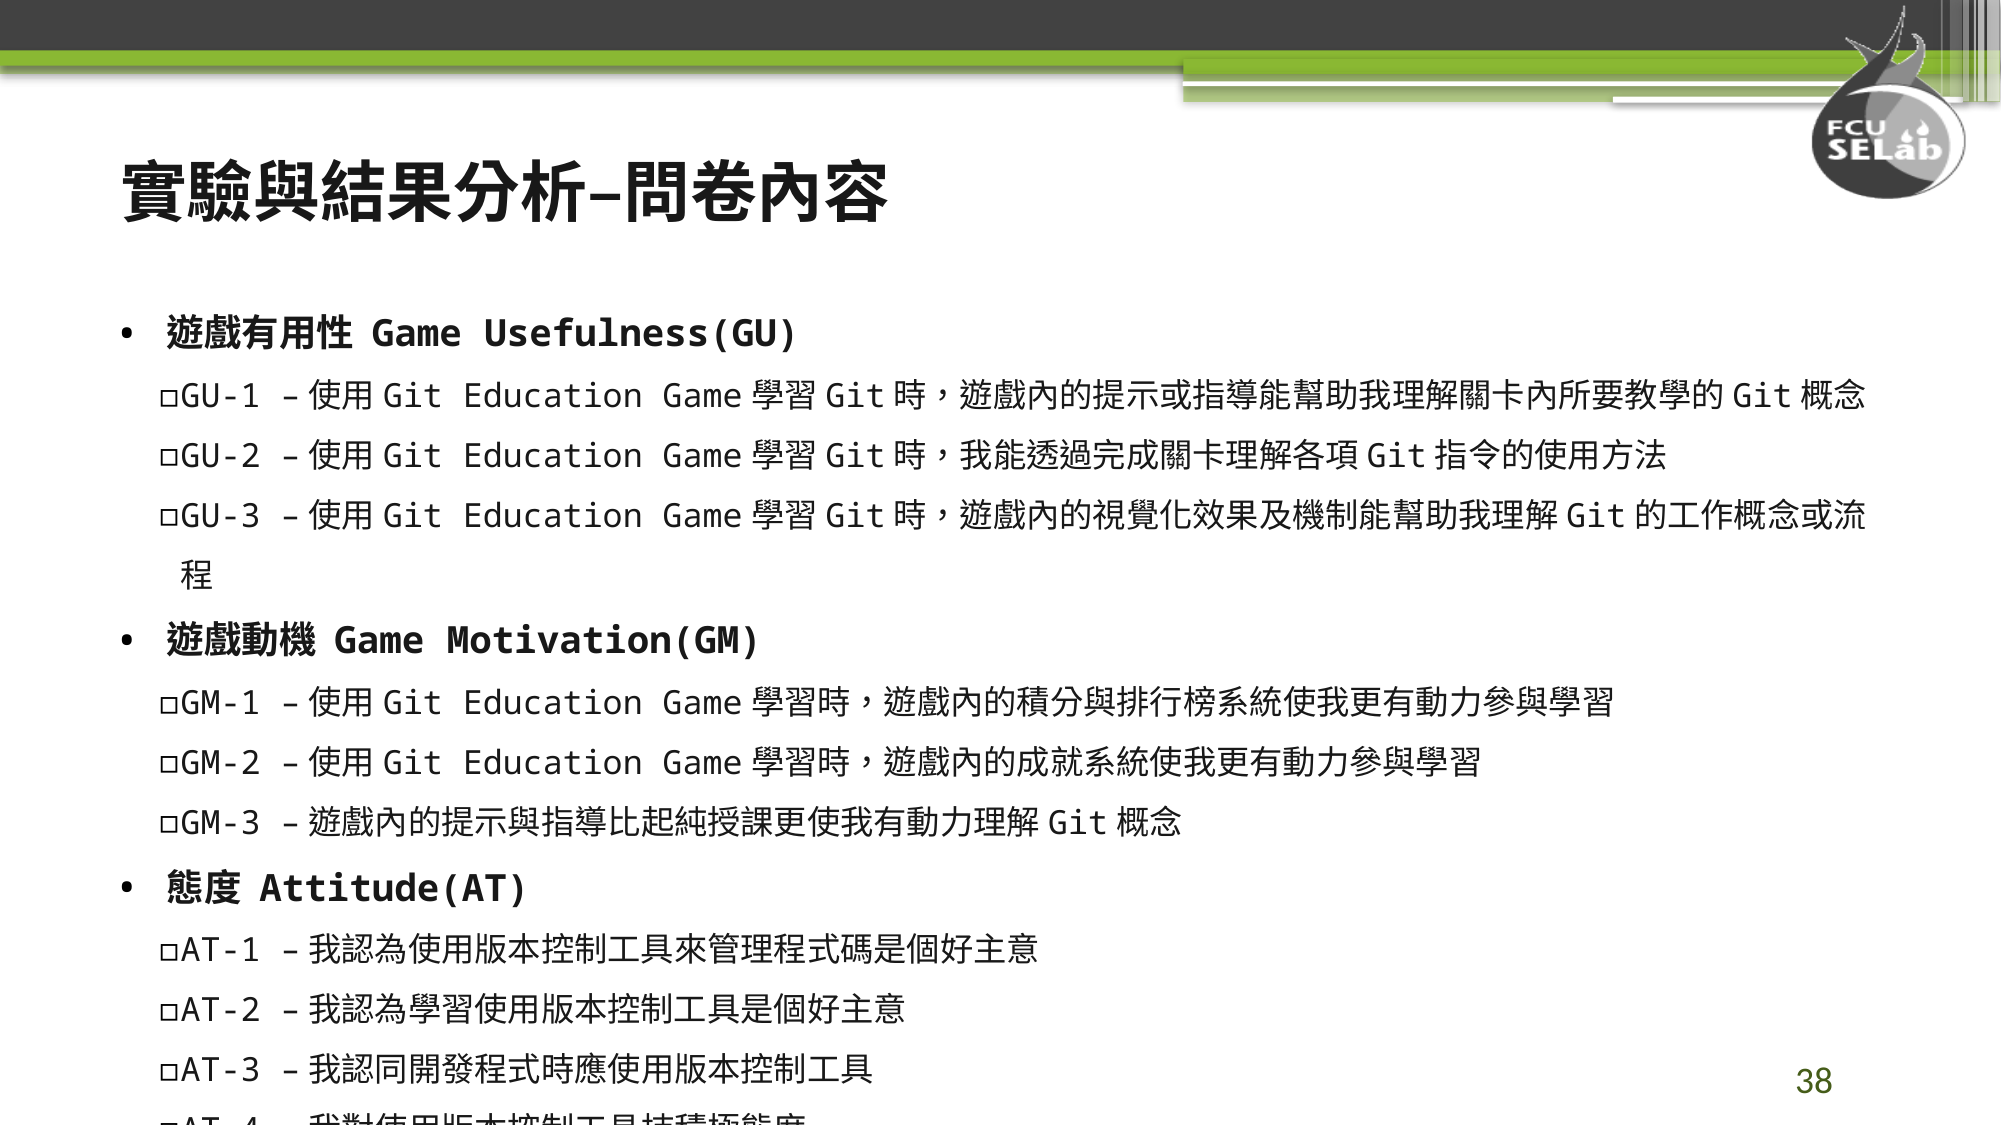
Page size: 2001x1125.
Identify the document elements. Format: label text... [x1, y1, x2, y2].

slide_number 38 [1780, 1048, 1974, 1109]
title 實驗與結果分析–問卷內容 [0, 101, 1900, 277]
picture [1780, 2, 2000, 203]
list 遊戲有用性 Game Usefulness(GU) GU-1 –使用Git Education Game學習Git時，遊戲內的提示或指導能幫助我理解關卡內所要教學的Git概念 GU-2 –使用Git Education Game學習Git時，我能透過完成關卡理解各項Git指令的使用方法 GU-3 –使用Git Education Game學習Git時，遊戲內的視覺化效果及機制能幫助我理解Git的工作概念或流程 遊戲動機 Game Motivation(GM) GM-1 –使用Git Education Game學習時，遊戲內的積分與排行榜系統使我更有動力參與學習 GM-2 –使用Git Education Game學習時，遊戲內的成就系統使我更有動力參與學習 GM-3 –遊戲內的提示與指導比起純授課更使我有動力理解Git概念 態度 Attitude(AT) AT-1 –我認為使用版本控制工具來管理程式碼是個好主意 AT-2 –我認為學習使用版本控制工具是個好主意 AT-3 –我認同開發程式時應使用版本控制工具 AT-4 –我對使用版本控制工具持積極態度 [99, 276, 1900, 1109]
